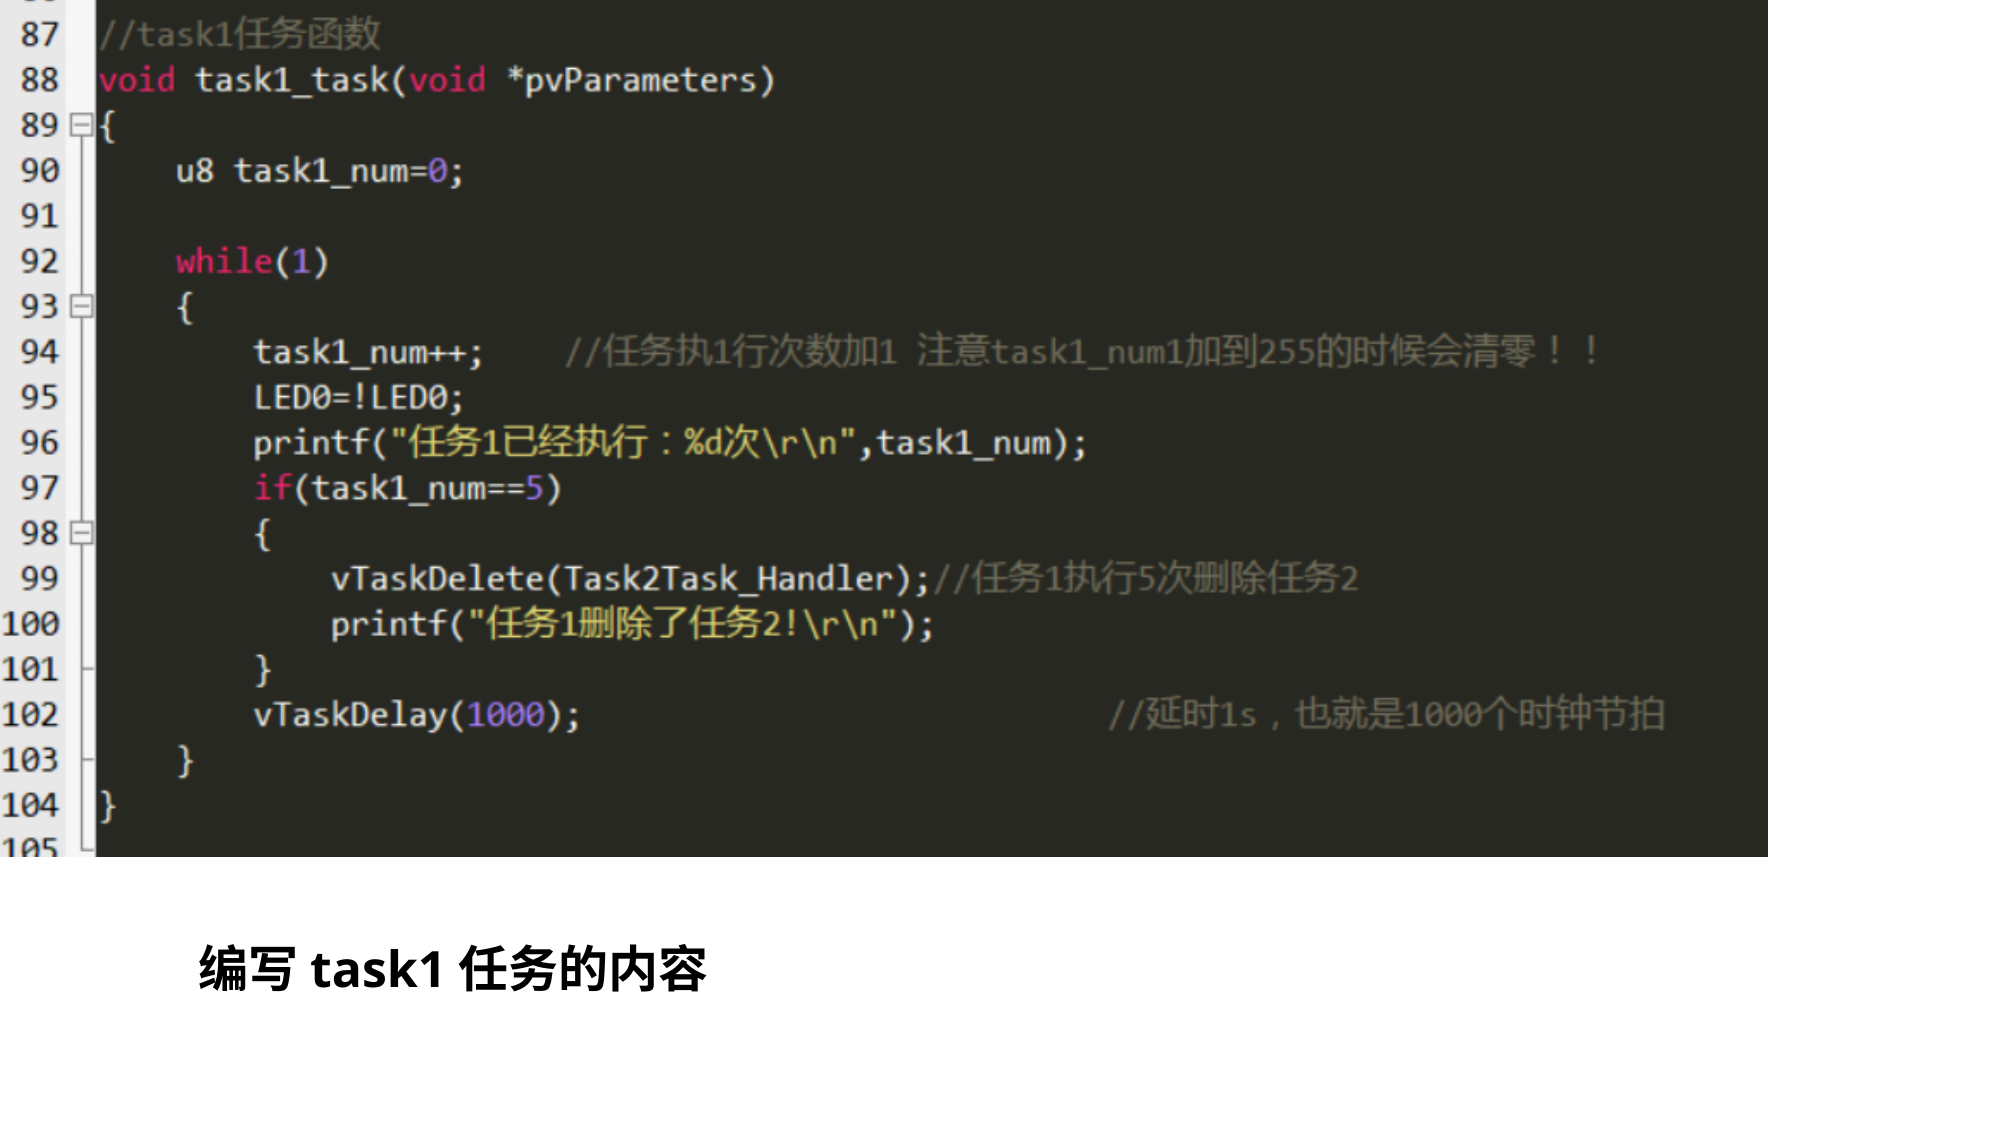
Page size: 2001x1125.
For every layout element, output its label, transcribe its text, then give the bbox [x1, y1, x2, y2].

text_box 编写task1任务的内容 [183, 930, 942, 1005]
picture [0, 0, 1768, 857]
